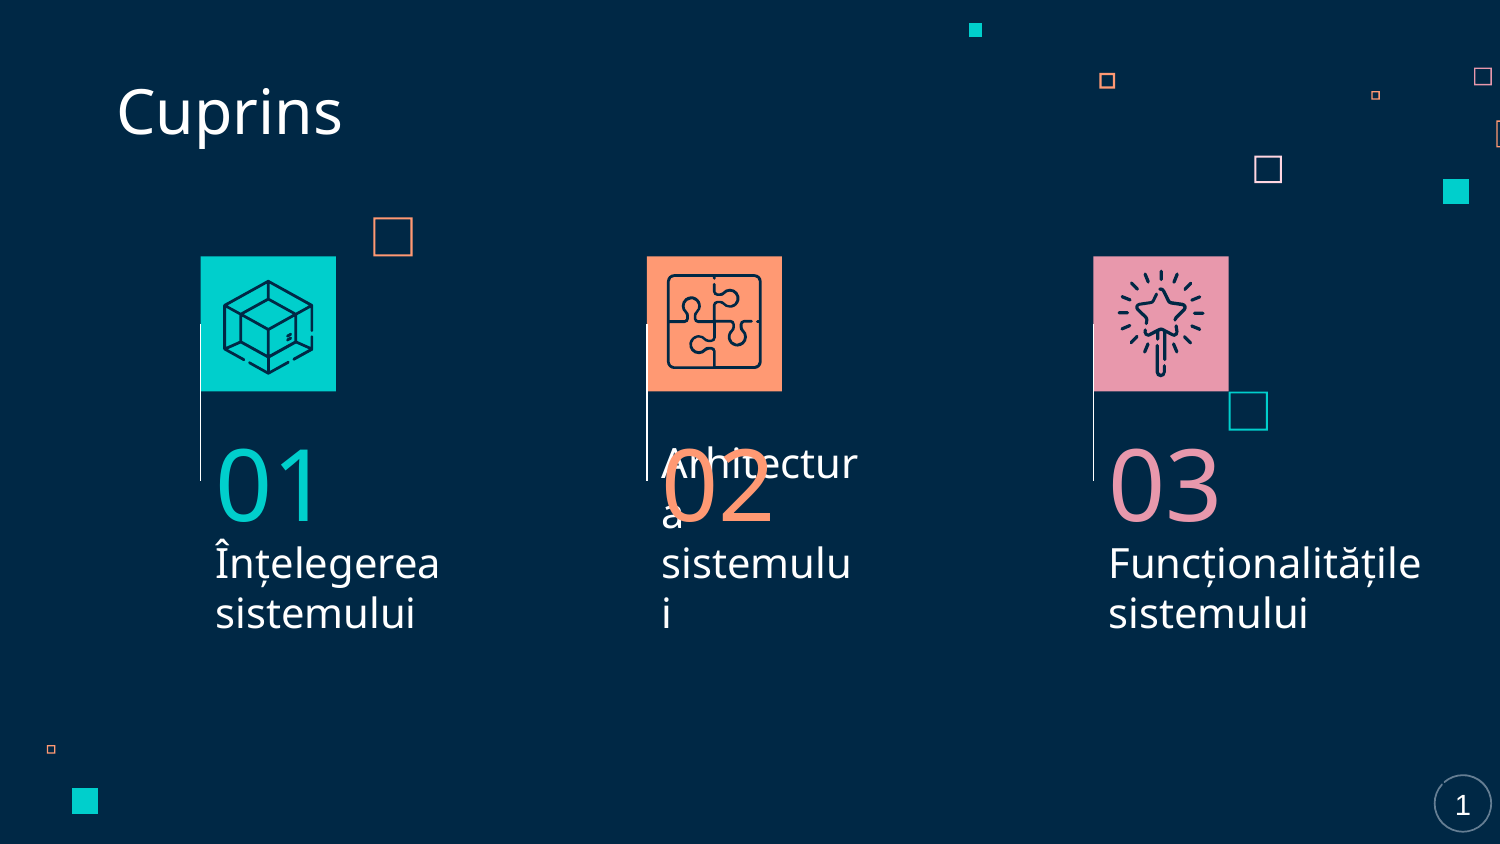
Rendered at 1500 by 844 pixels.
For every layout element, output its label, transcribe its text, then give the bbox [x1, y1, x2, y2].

title Funcționalitățile sistemului [1093, 557, 1463, 652]
text_box [646, 256, 782, 392]
text_box [1093, 256, 1229, 392]
text_box [200, 256, 336, 392]
title Cuprins [101, 67, 853, 163]
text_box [1117, 269, 1205, 378]
text_box [1228, 391, 1268, 431]
title Arhitectura sistemului [646, 557, 875, 652]
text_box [1433, 774, 1493, 833]
text_box [373, 217, 413, 257]
title Înțelegerea sistemului [200, 557, 554, 652]
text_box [222, 279, 314, 375]
text_box [666, 274, 762, 369]
title 02 [646, 434, 935, 529]
title 01 [200, 434, 489, 529]
title 03 [1093, 434, 1382, 529]
